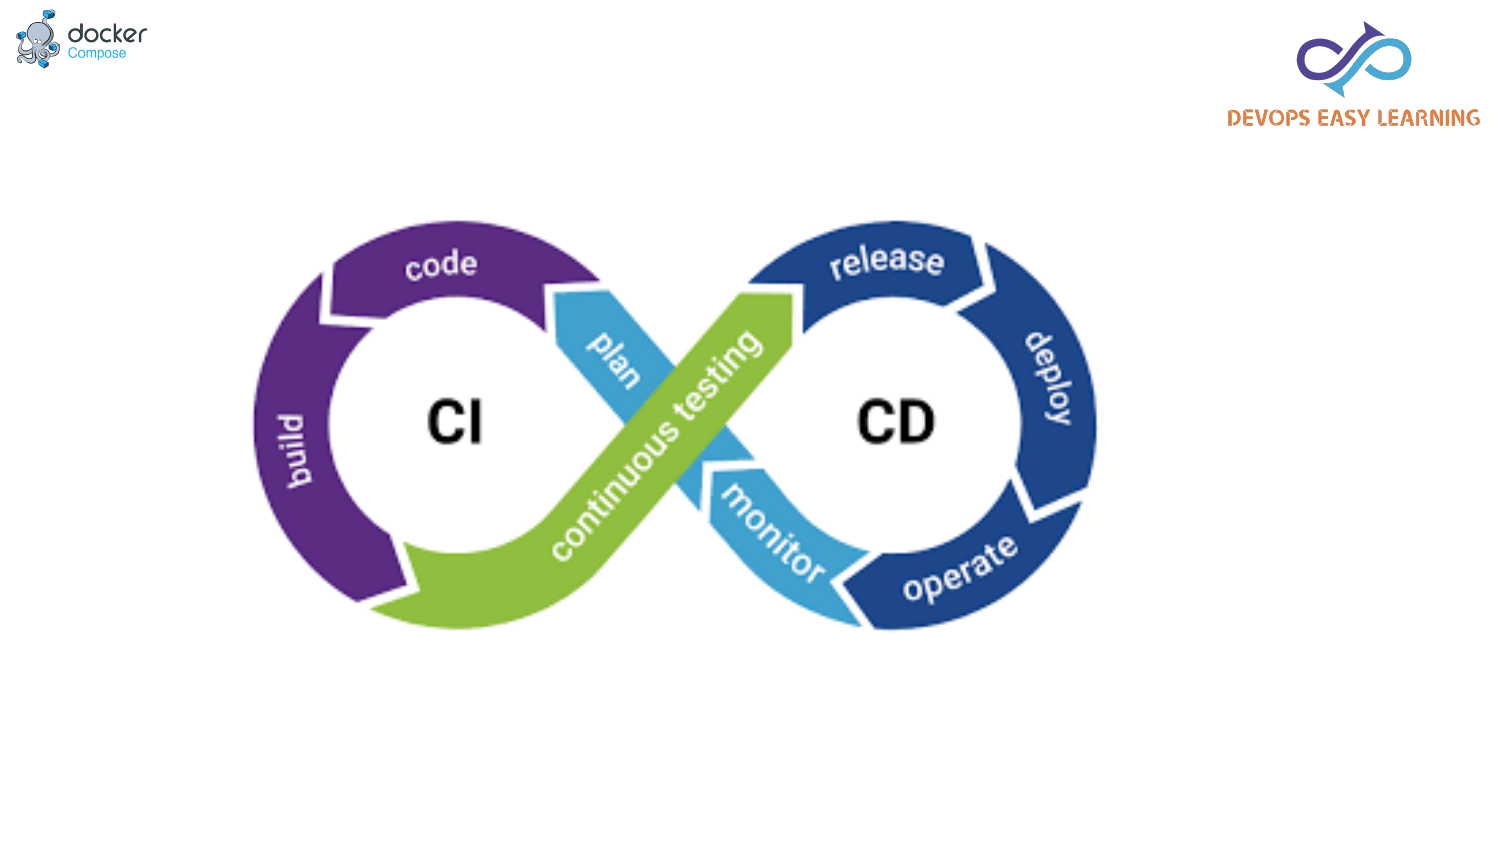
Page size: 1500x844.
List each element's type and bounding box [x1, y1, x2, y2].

picture [0, 0, 163, 78]
picture [1216, 9, 1492, 148]
picture [244, 211, 1108, 644]
